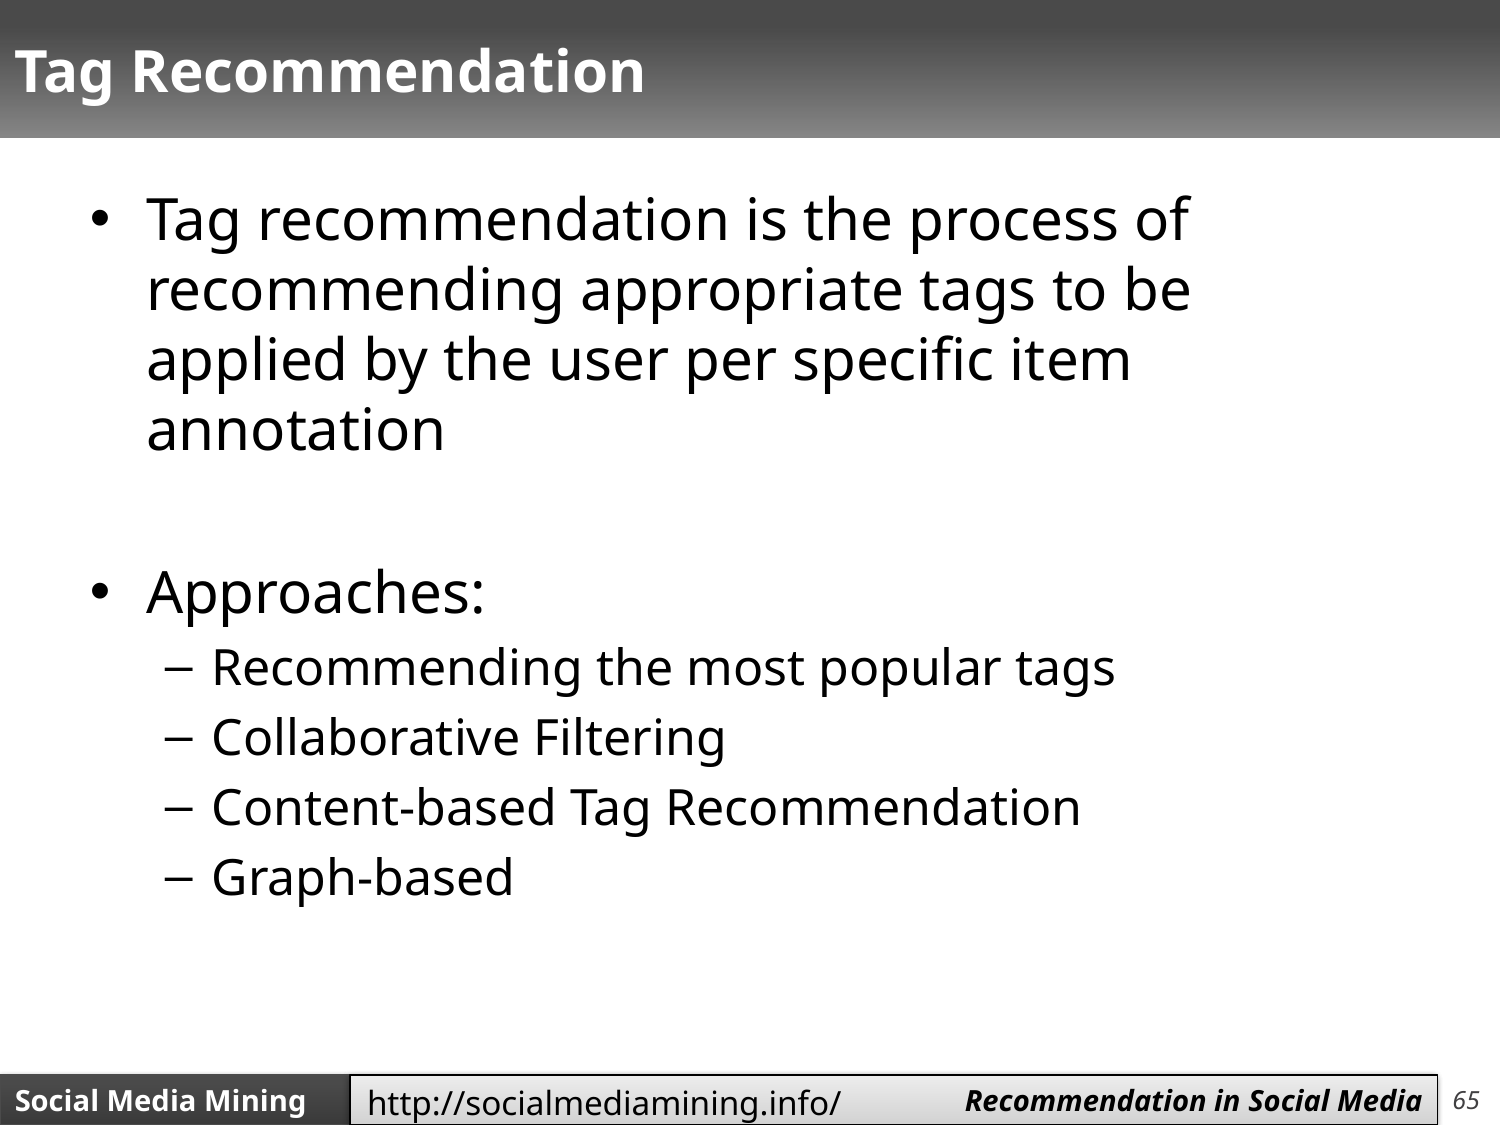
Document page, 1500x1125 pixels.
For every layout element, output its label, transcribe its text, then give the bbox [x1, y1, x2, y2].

title Tag Recommendation [0, 0, 1500, 138]
list Tag recommendation is the process of recommending appropriate tags to be applied by the user per specific item annotation Approaches: Recommending the most popular tags Collaborative Filtering Content-based Tag Recommendation Graph-based [75, 174, 1425, 1048]
